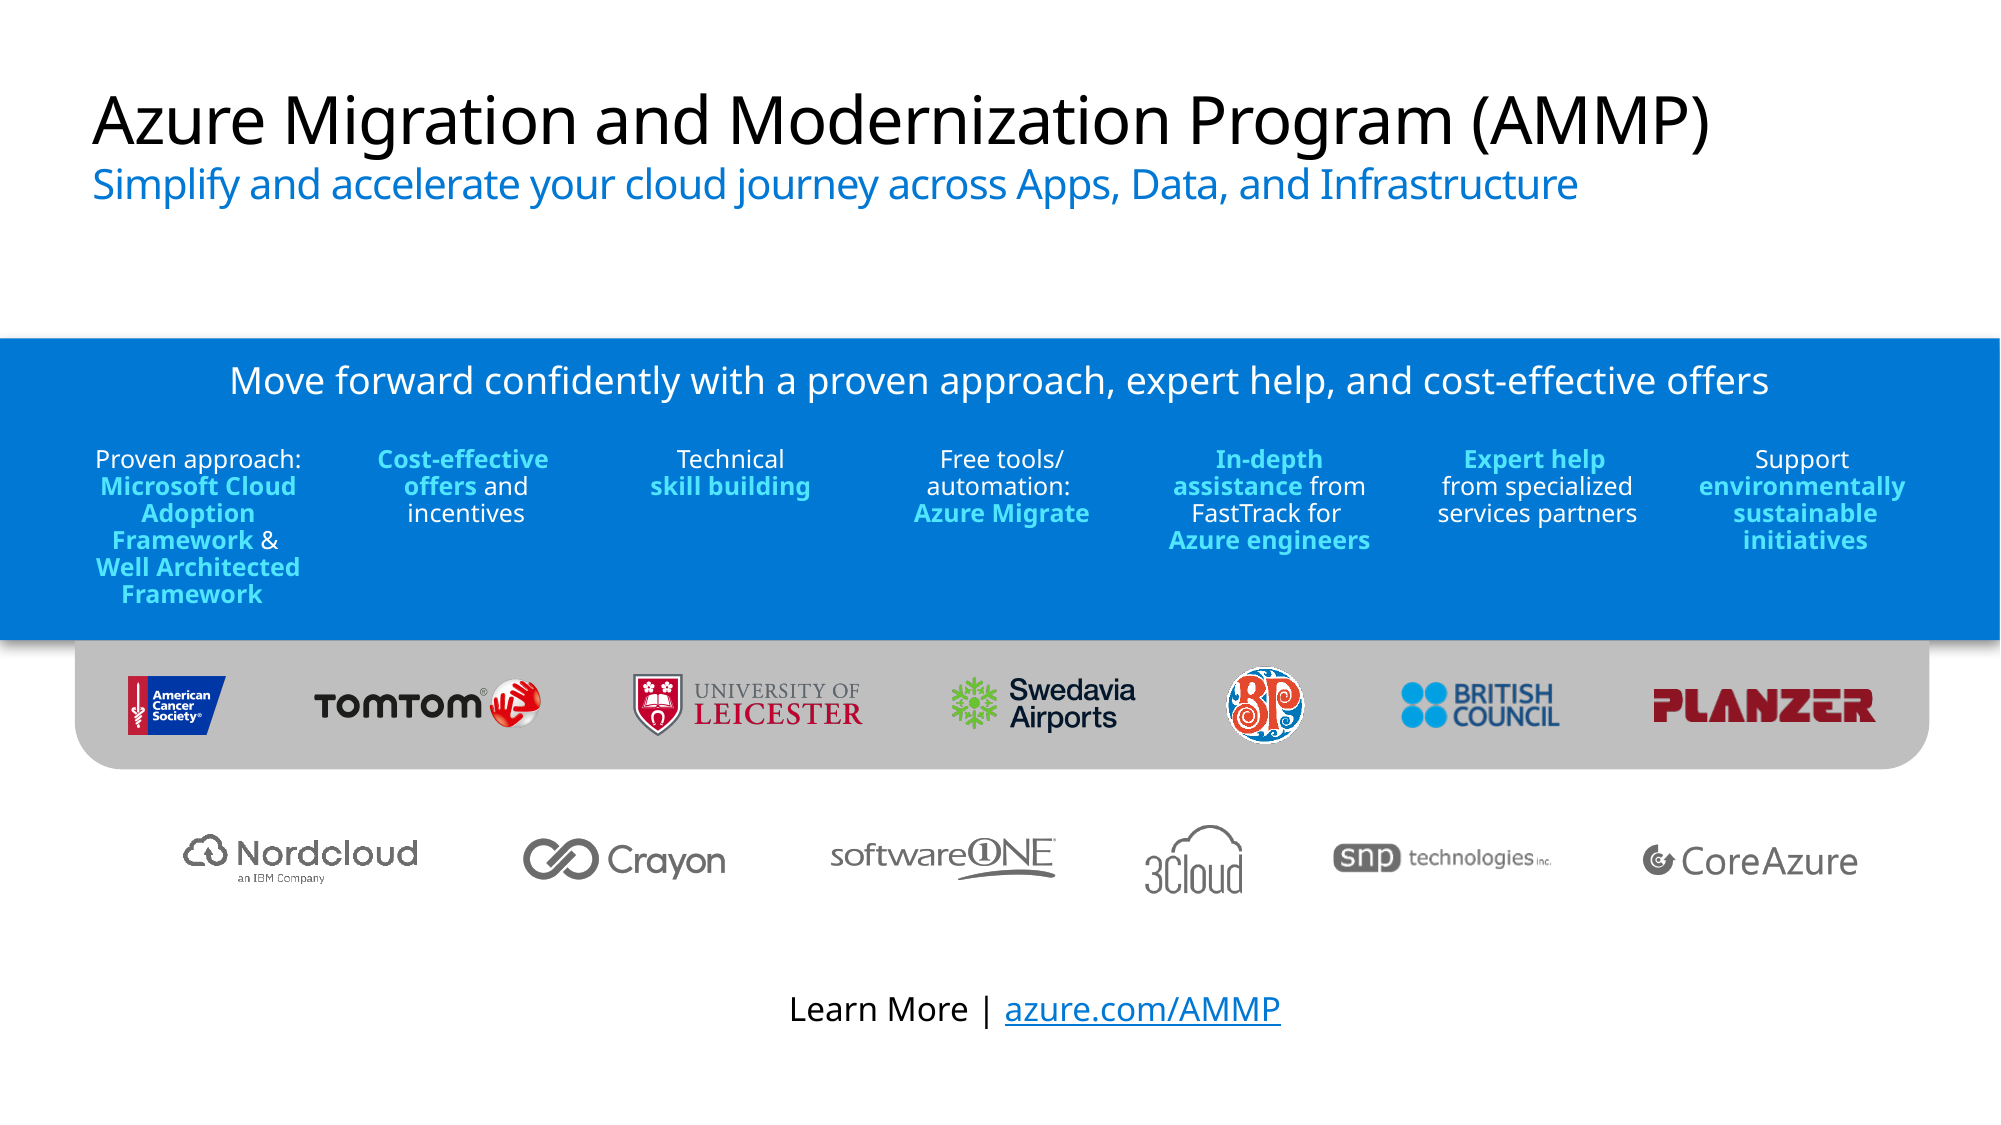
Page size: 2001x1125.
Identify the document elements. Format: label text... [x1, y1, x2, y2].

picture [1654, 688, 1876, 722]
picture [1224, 664, 1306, 746]
picture [951, 677, 1136, 733]
picture [831, 838, 1057, 881]
text_box Technical skill building [610, 447, 858, 599]
picture [1144, 819, 1243, 899]
text_box In-depth assistance from FastTrack for Azure engineers [1146, 447, 1394, 599]
picture [128, 675, 226, 735]
text_box Proven approach: Microsoft Cloud Adoption Framework & Well Architected Framework [74, 447, 323, 599]
text_box Free tools/ automation: Azure Migrate [878, 447, 1126, 599]
text_box Expert help from specialized services partners [1414, 447, 1662, 599]
picture [1643, 843, 1869, 875]
text_box Move forward confidently with a proven approach, expert help, and cost-effective offers [0, 338, 2000, 641]
text_box Cost-effective offers and incentives [342, 447, 591, 599]
text_box Learn More | azure.com/AMMP [535, 980, 1535, 1041]
picture [632, 674, 863, 736]
text_box Support environmentally sustainable initiatives [1681, 447, 1930, 599]
picture [504, 819, 744, 899]
text_box [73, 640, 1931, 771]
picture [314, 675, 545, 735]
picture [182, 834, 417, 885]
title Azure Migration and Modernization Program (AMMP) Simplify and accelerate your cloud journey across Apps, Data, and Infrastructure [92, 77, 1911, 209]
picture [1330, 839, 1556, 880]
picture [1393, 678, 1567, 732]
